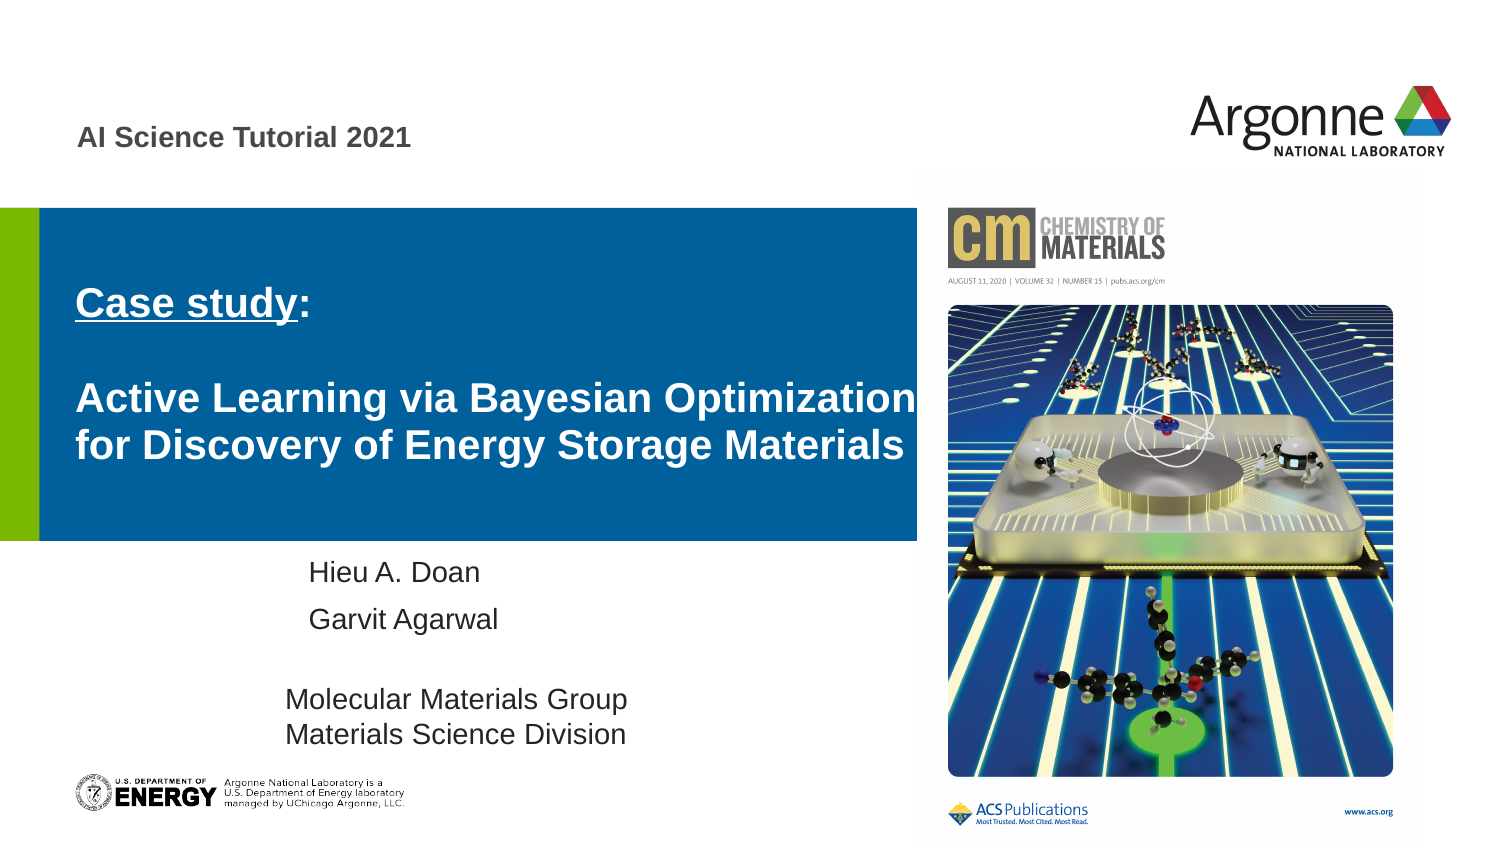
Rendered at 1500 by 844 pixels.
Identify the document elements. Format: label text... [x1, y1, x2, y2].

picture [916, 66, 1471, 844]
list AI Science Tutorial 2021 [76, 72, 823, 153]
list Hieu A. Doan Garvit Agarwal [308, 552, 609, 639]
picture [72, 771, 409, 814]
title Case study: Active Learning via Bayesian Optimization for Discovery of Energy Storage Materials [0, 207, 911, 541]
text_box Molecular Materials Group Materials Science Division [270, 673, 672, 758]
